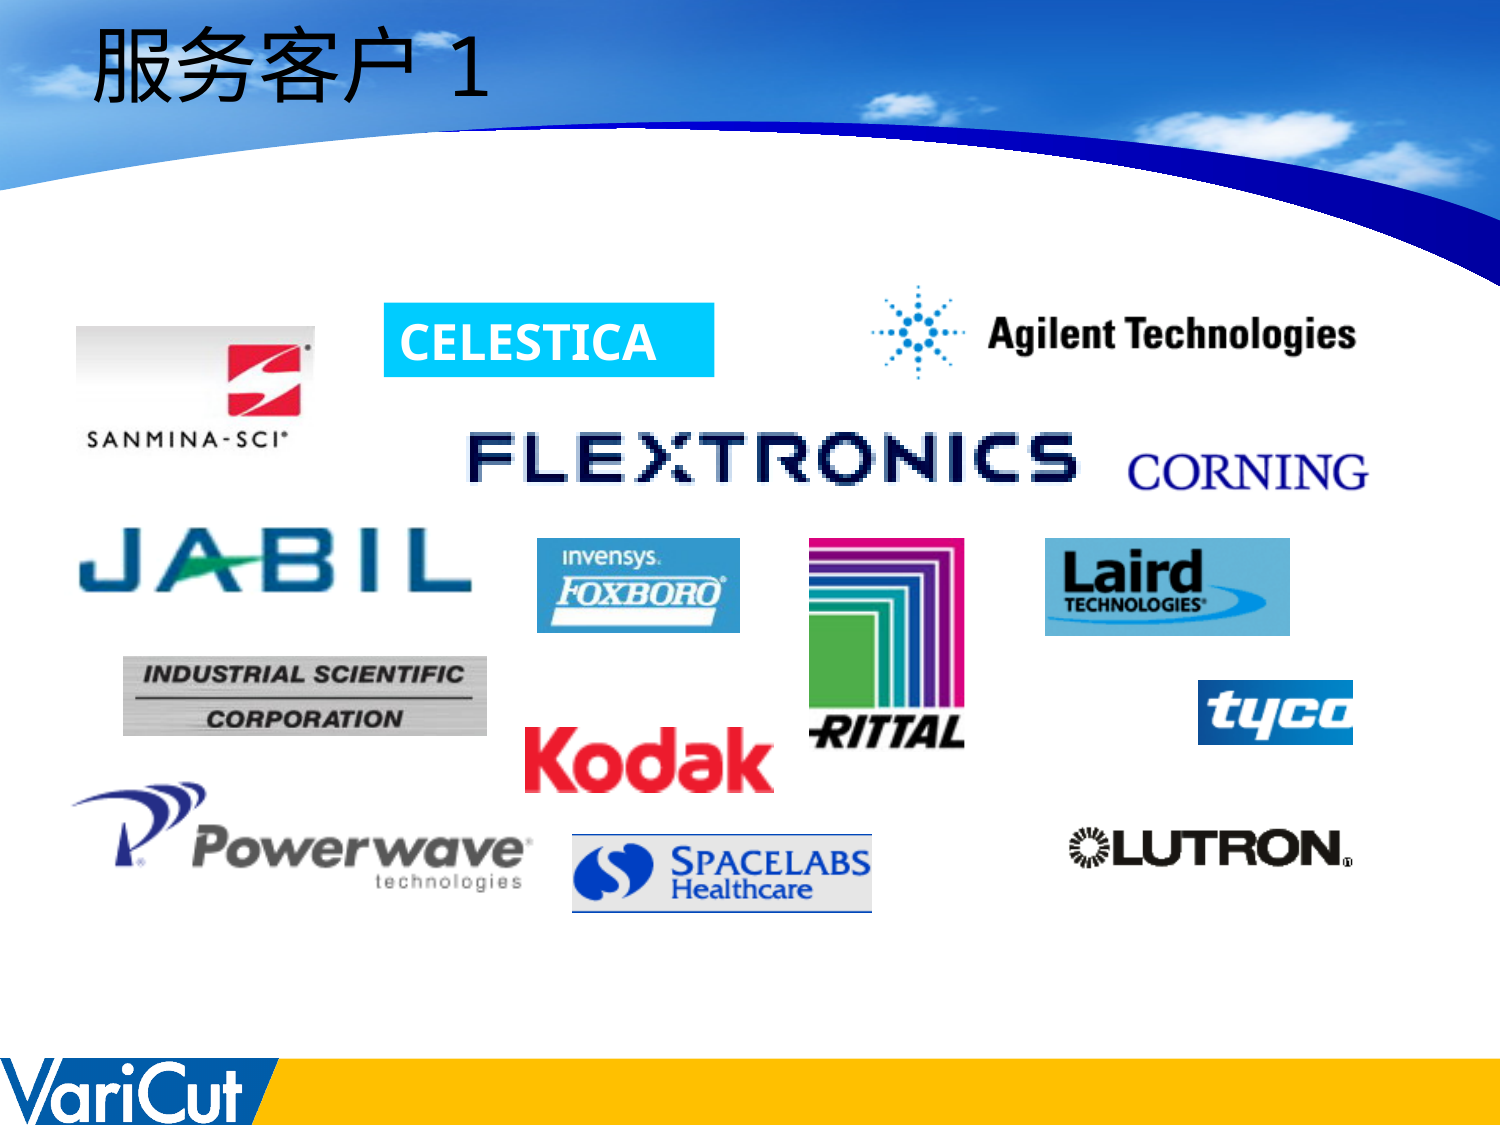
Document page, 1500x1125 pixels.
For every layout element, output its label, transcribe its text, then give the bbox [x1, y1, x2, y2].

picture [867, 266, 1358, 397]
picture [0, 1058, 279, 1125]
picture [1198, 680, 1353, 746]
picture [1045, 538, 1290, 636]
picture [808, 538, 965, 752]
picture [1056, 810, 1362, 902]
picture [76, 326, 315, 460]
picture [123, 656, 487, 736]
picture [1115, 444, 1386, 497]
title 服务客户1 [76, 0, 1427, 126]
text_box CELESTICA [383, 302, 715, 378]
picture [0, 0, 537, 191]
picture [466, 420, 1082, 495]
picture [64, 515, 475, 601]
picture [537, 538, 740, 633]
picture [572, 833, 872, 913]
picture [923, 0, 1500, 221]
picture [52, 727, 774, 895]
